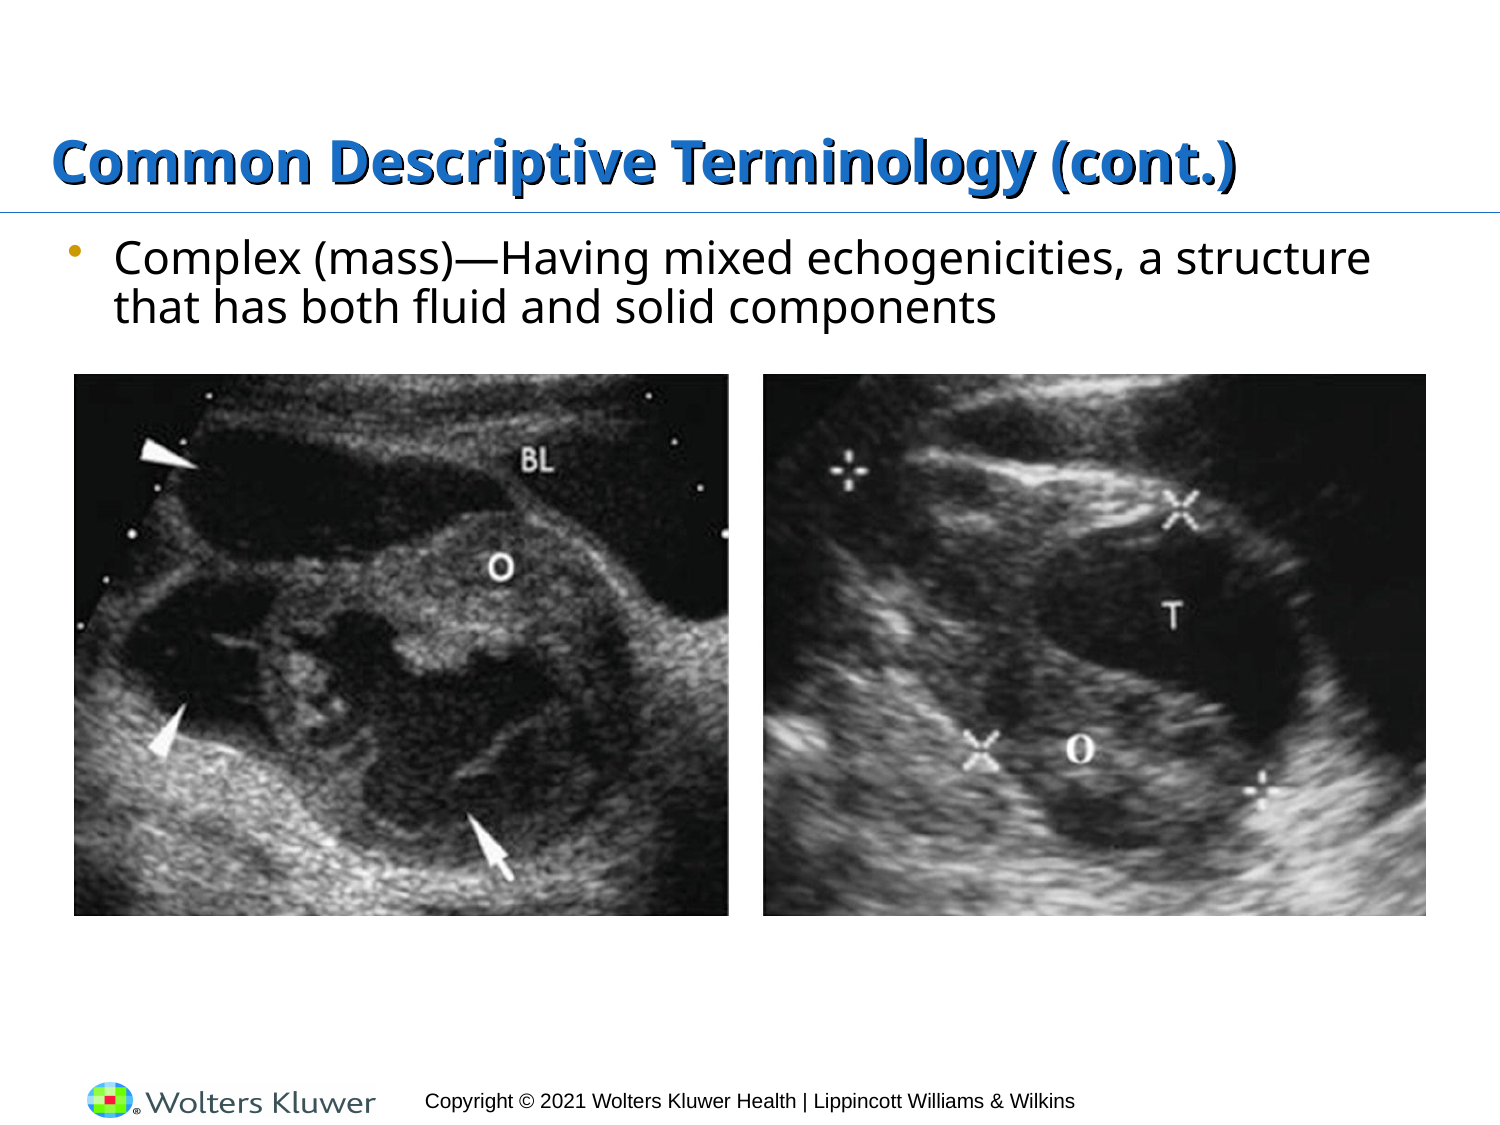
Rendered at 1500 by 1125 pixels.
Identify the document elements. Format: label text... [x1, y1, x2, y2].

list Complex (mass)—Having mixed echogenicities, a structure that has both fluid and solid components [51, 226, 1466, 1009]
title Common Descriptive Terminology (cont.) [50, 130, 1468, 195]
picture [87, 1082, 376, 1118]
picture [74, 374, 1427, 916]
